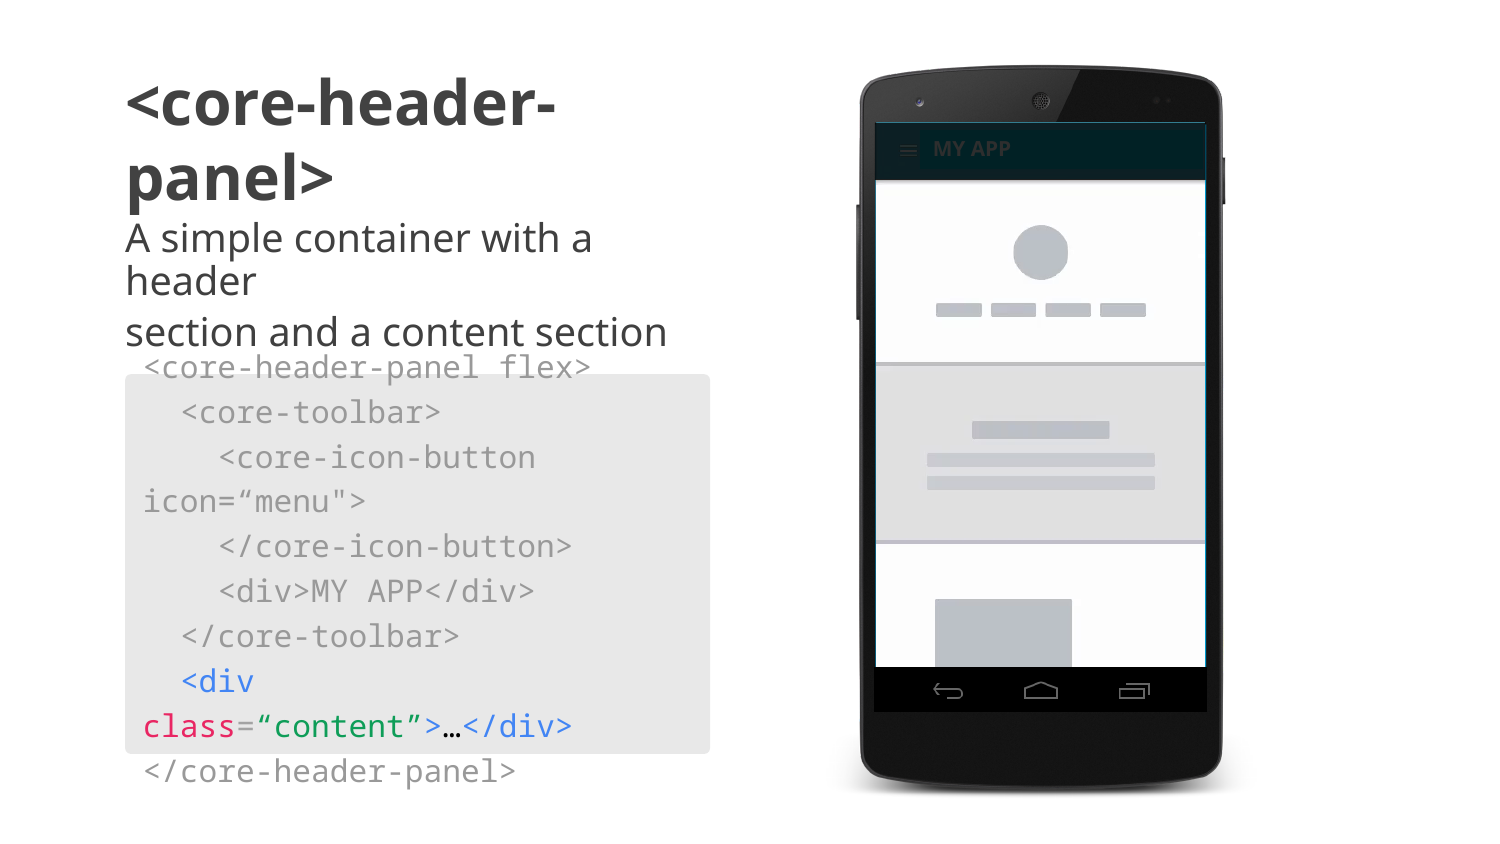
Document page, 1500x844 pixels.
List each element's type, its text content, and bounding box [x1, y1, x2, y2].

picture [873, 666, 1207, 712]
text_box <core-header-panel> [125, 130, 708, 214]
text_box A simple container with a header section and a content section [125, 218, 710, 326]
text_box <core-header-panel flex> <core-toolbar> <core-icon-button icon=“menu"> </core-icon-button> <div>MY APP</div> </core-toolbar> <div class=“content”>…</div> </core-header-panel> [125, 374, 711, 754]
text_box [819, 34, 1258, 810]
